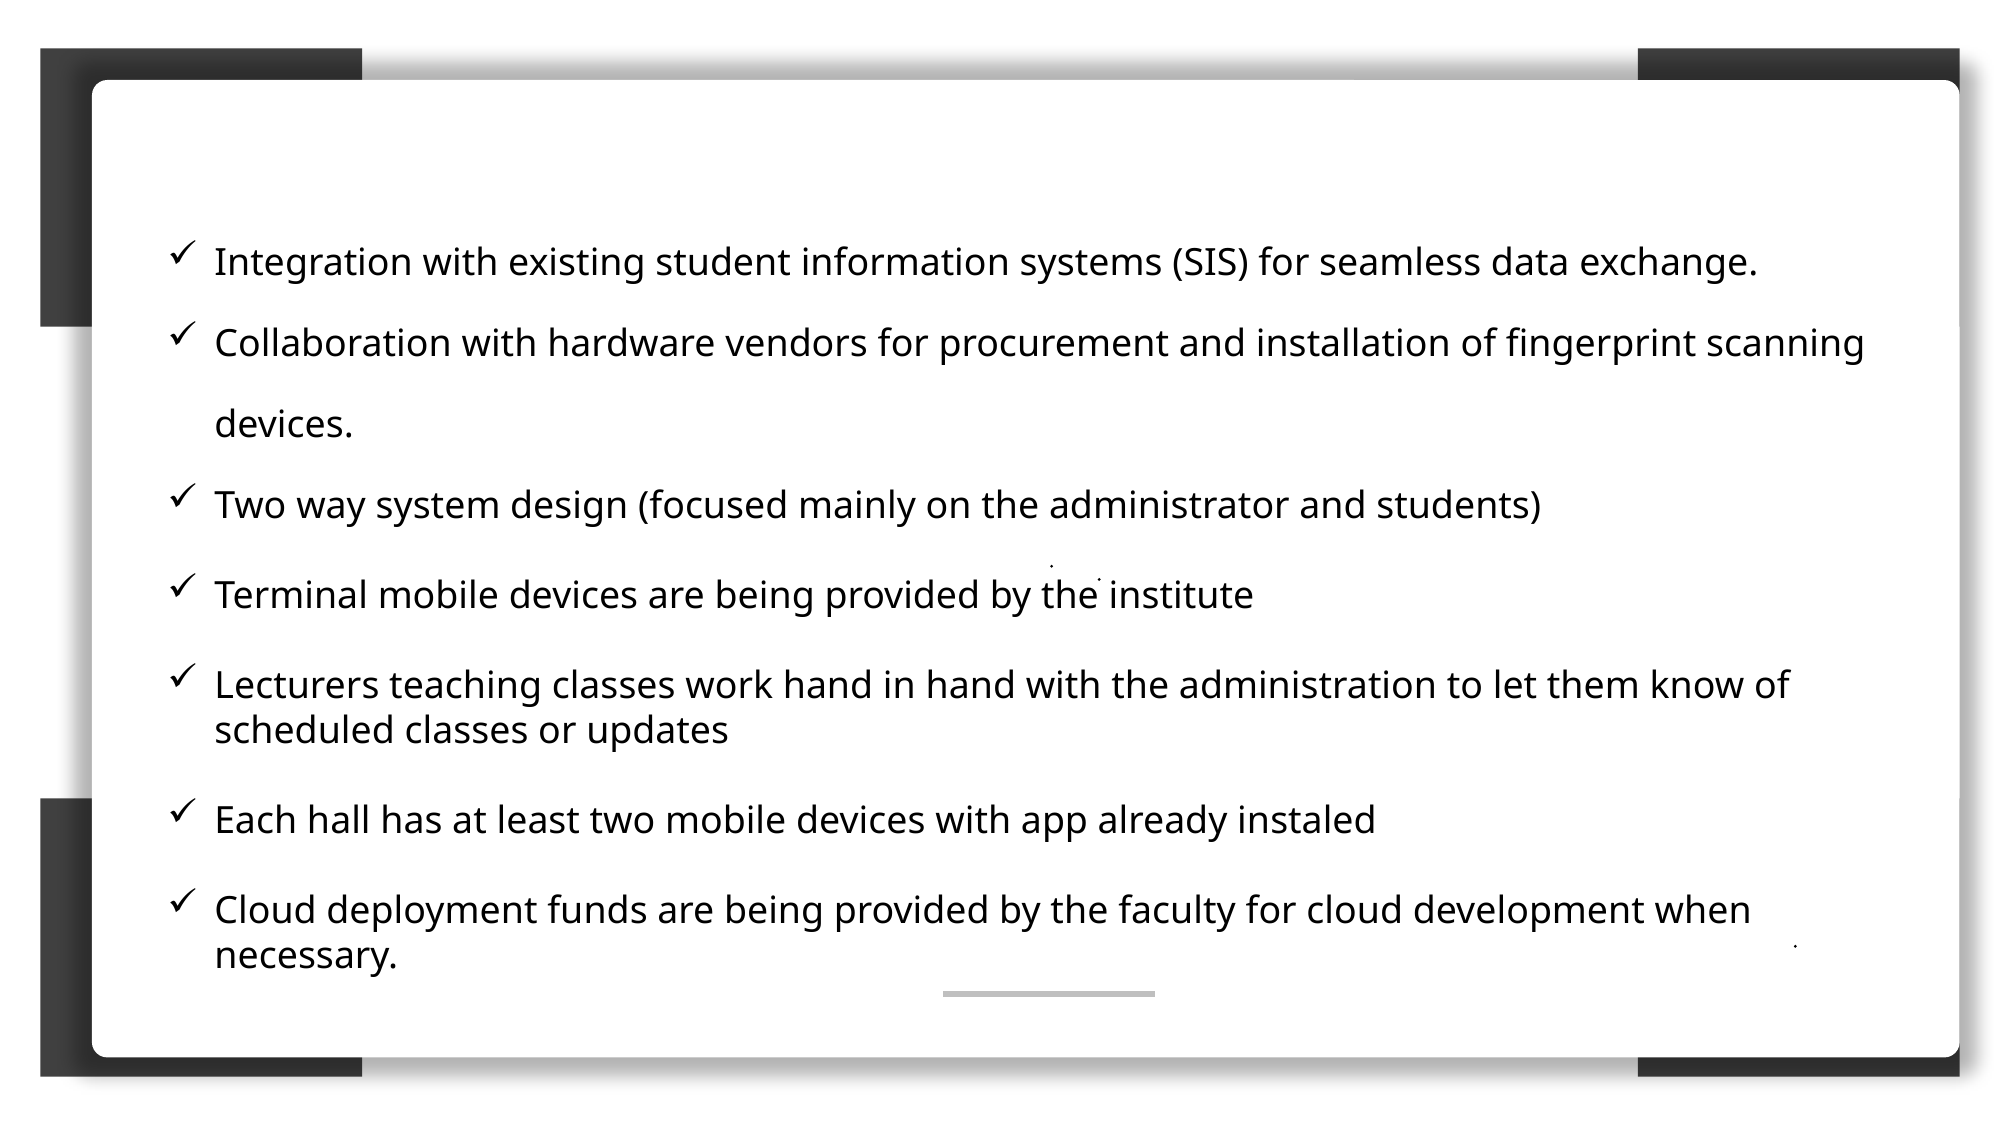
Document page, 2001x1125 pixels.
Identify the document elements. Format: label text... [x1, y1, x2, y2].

text_box [39, 797, 69, 1078]
text_box Fingerprint Authentication: [90, 78, 1961, 1059]
text_box [39, 47, 363, 328]
text_box Integration with existing student information systems (SIS) for seamless data exchange. Collaboration with hardware vendors for procurement and installation of fingerprint scanning devices. Two way system design (focused mainly on the administrator and students) Terminal mobile devices are being provided by the institute Lecturers teaching classes work hand in hand with the administration to let them know of scheduled classes or updates Each hall has at least two mobile devices with app already instaled Cloud deployment funds are being provided by the faculty for cloud development when necessary. [152, 195, 1895, 920]
